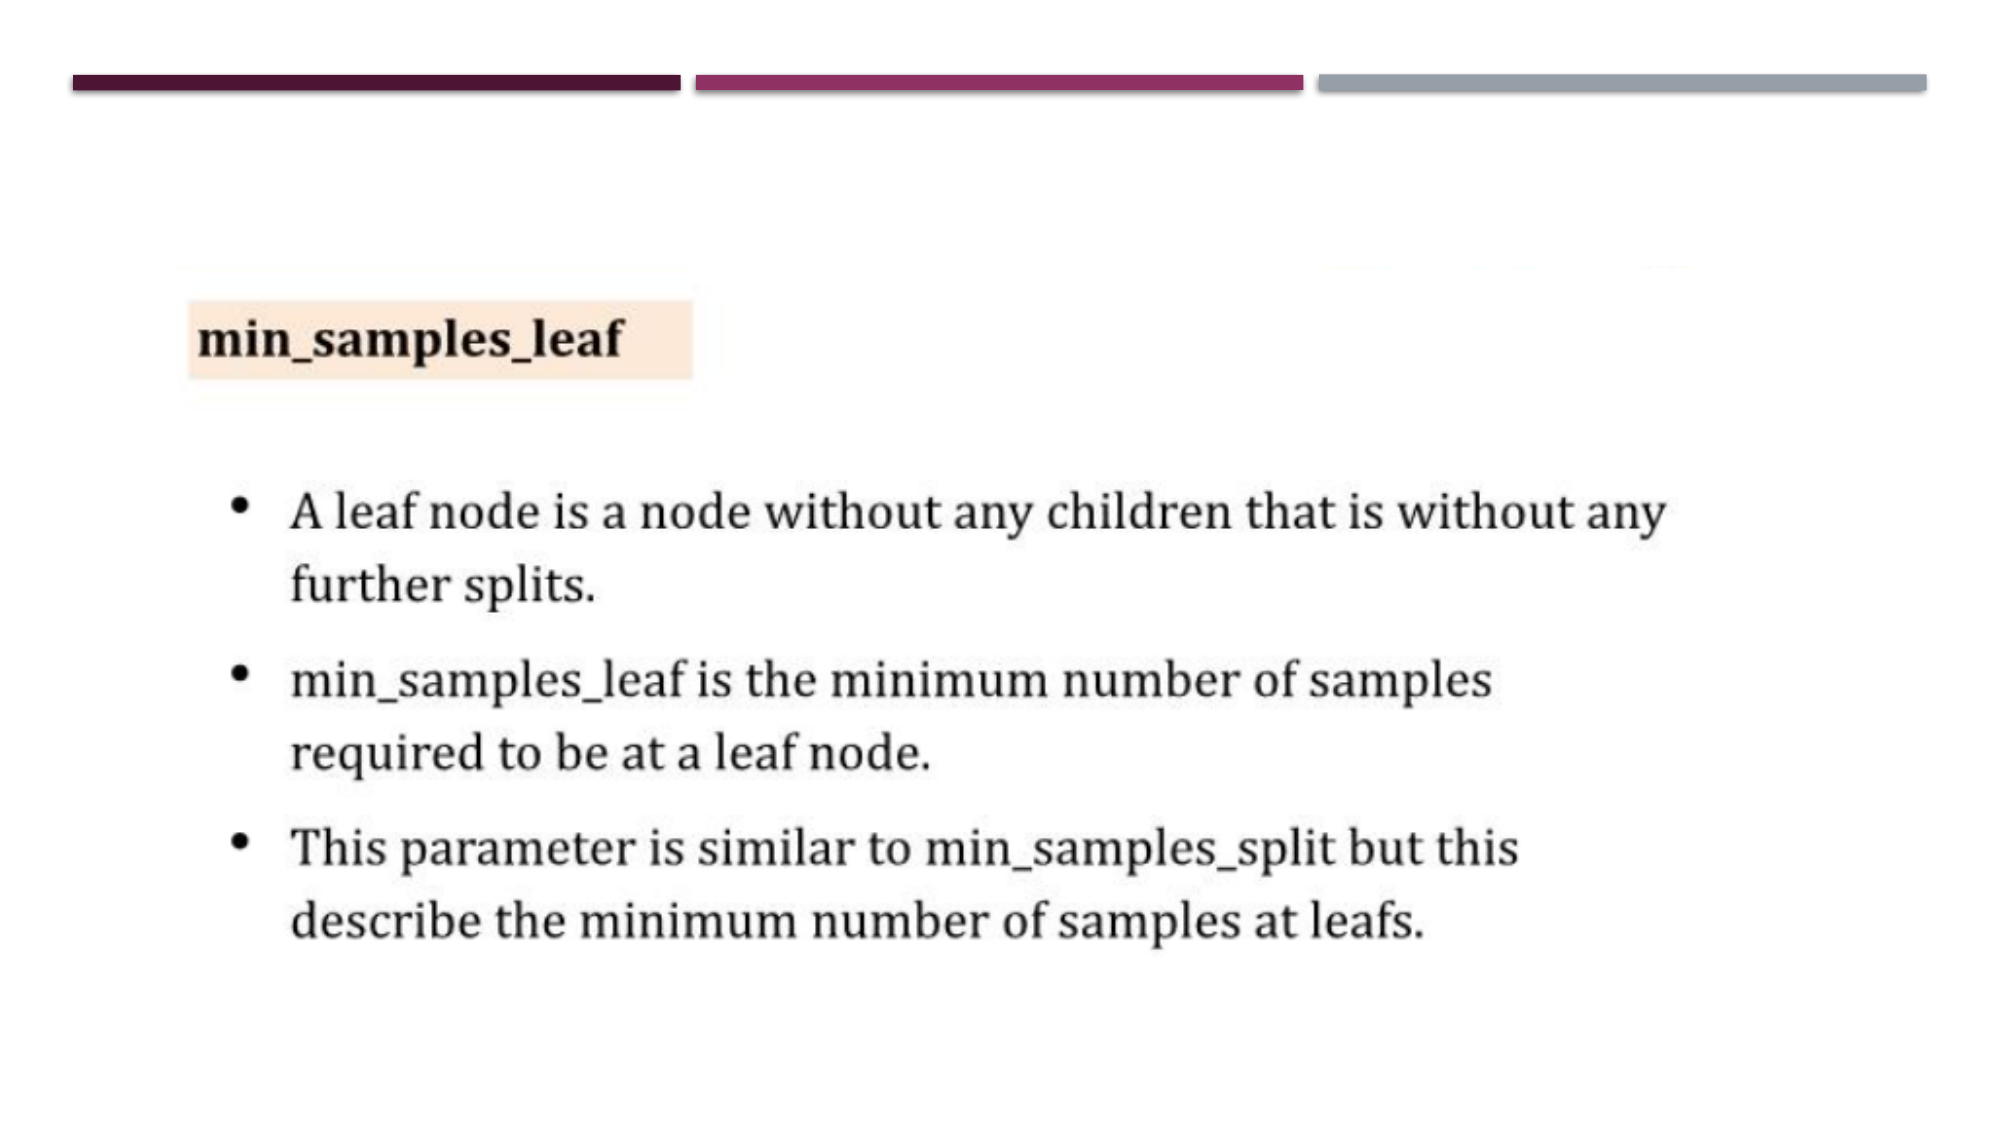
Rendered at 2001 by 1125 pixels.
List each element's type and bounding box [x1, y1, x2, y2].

picture [177, 265, 1706, 984]
